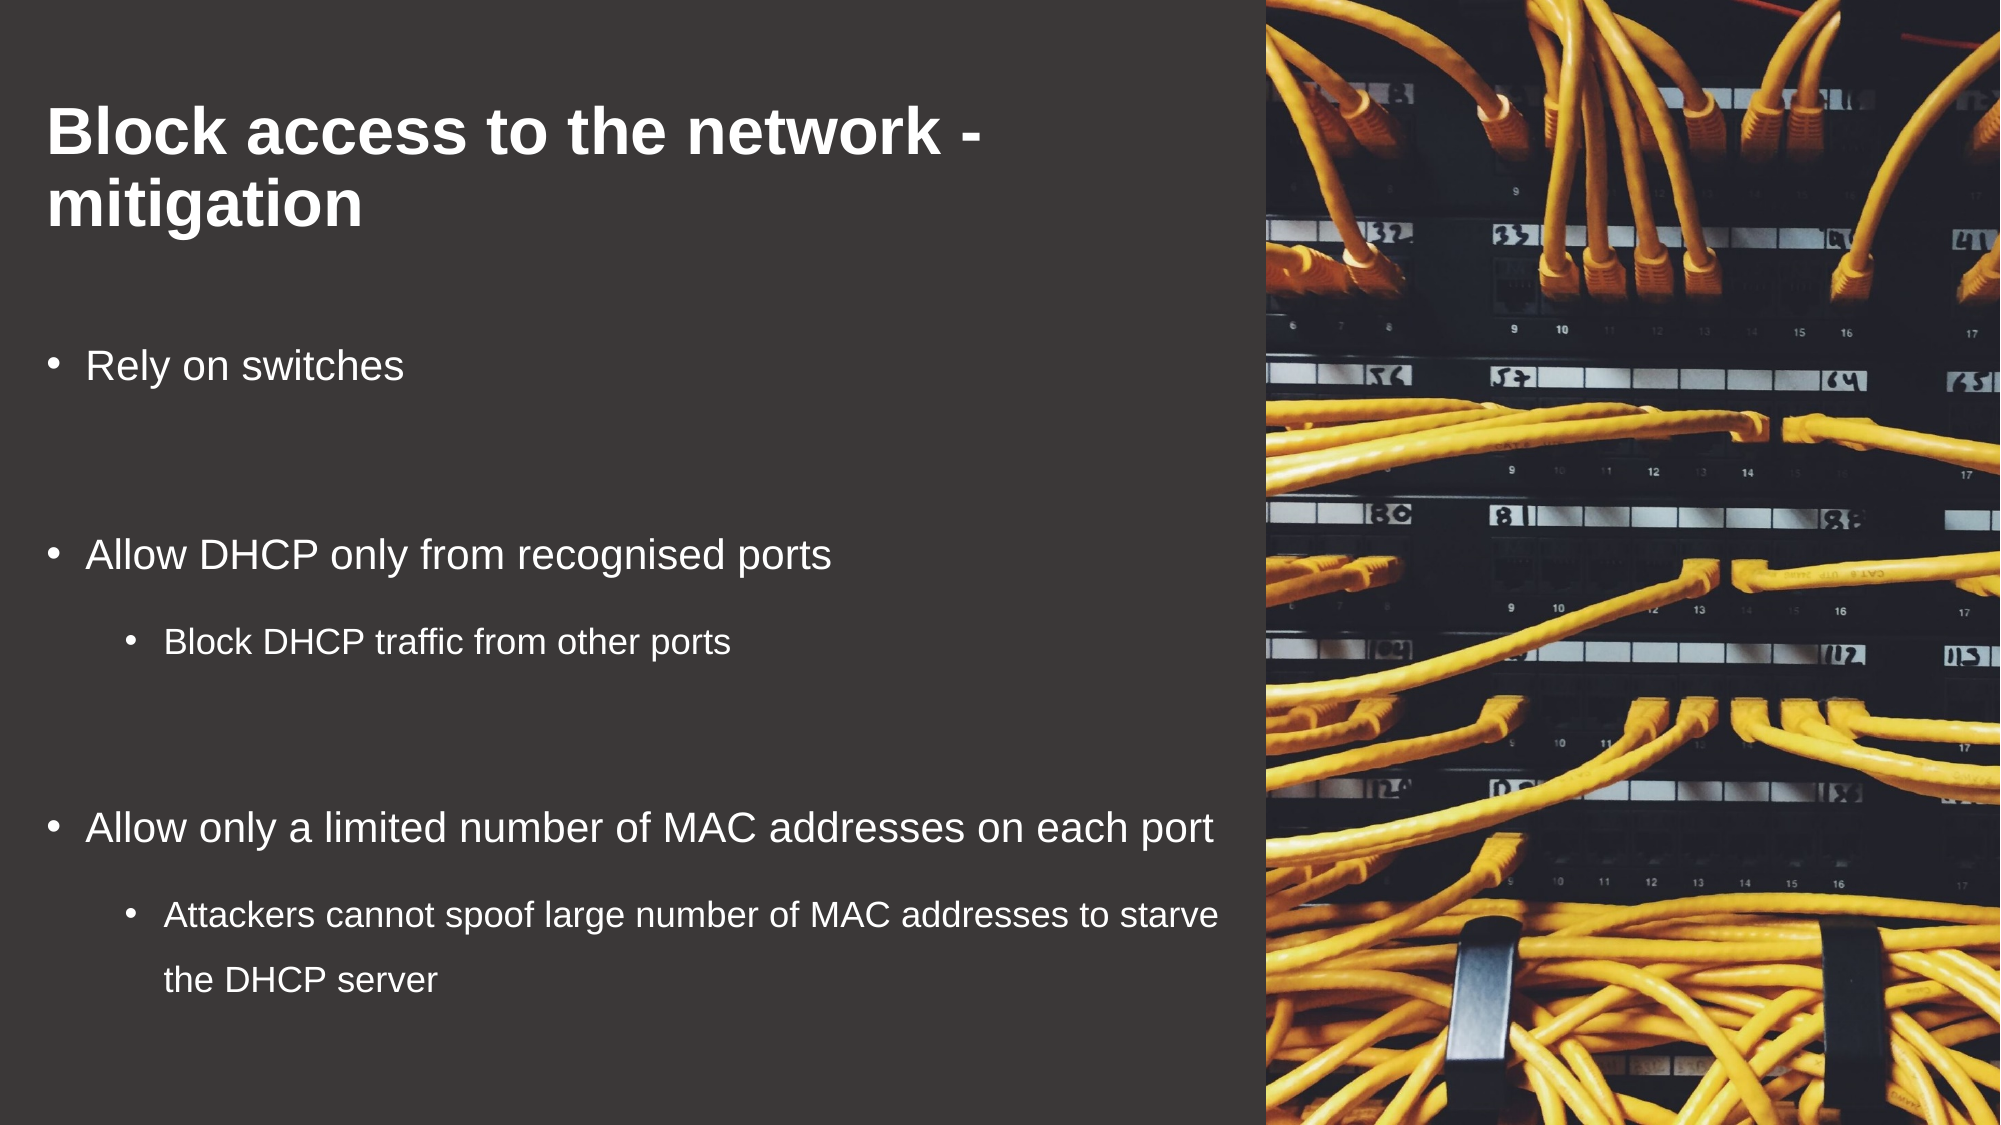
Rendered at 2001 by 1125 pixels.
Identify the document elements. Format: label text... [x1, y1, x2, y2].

picture [1266, 0, 2000, 1125]
list Rely on switches Allow DHCP only from recognised ports Block DHCP traffic from other ports Allow only a limited number of MAC addresses on each port Attackers cannot spoof large number of MAC addresses to starve the DHCP server [31, 304, 1266, 1013]
title Block access to the network - mitigation [31, 59, 1266, 278]
